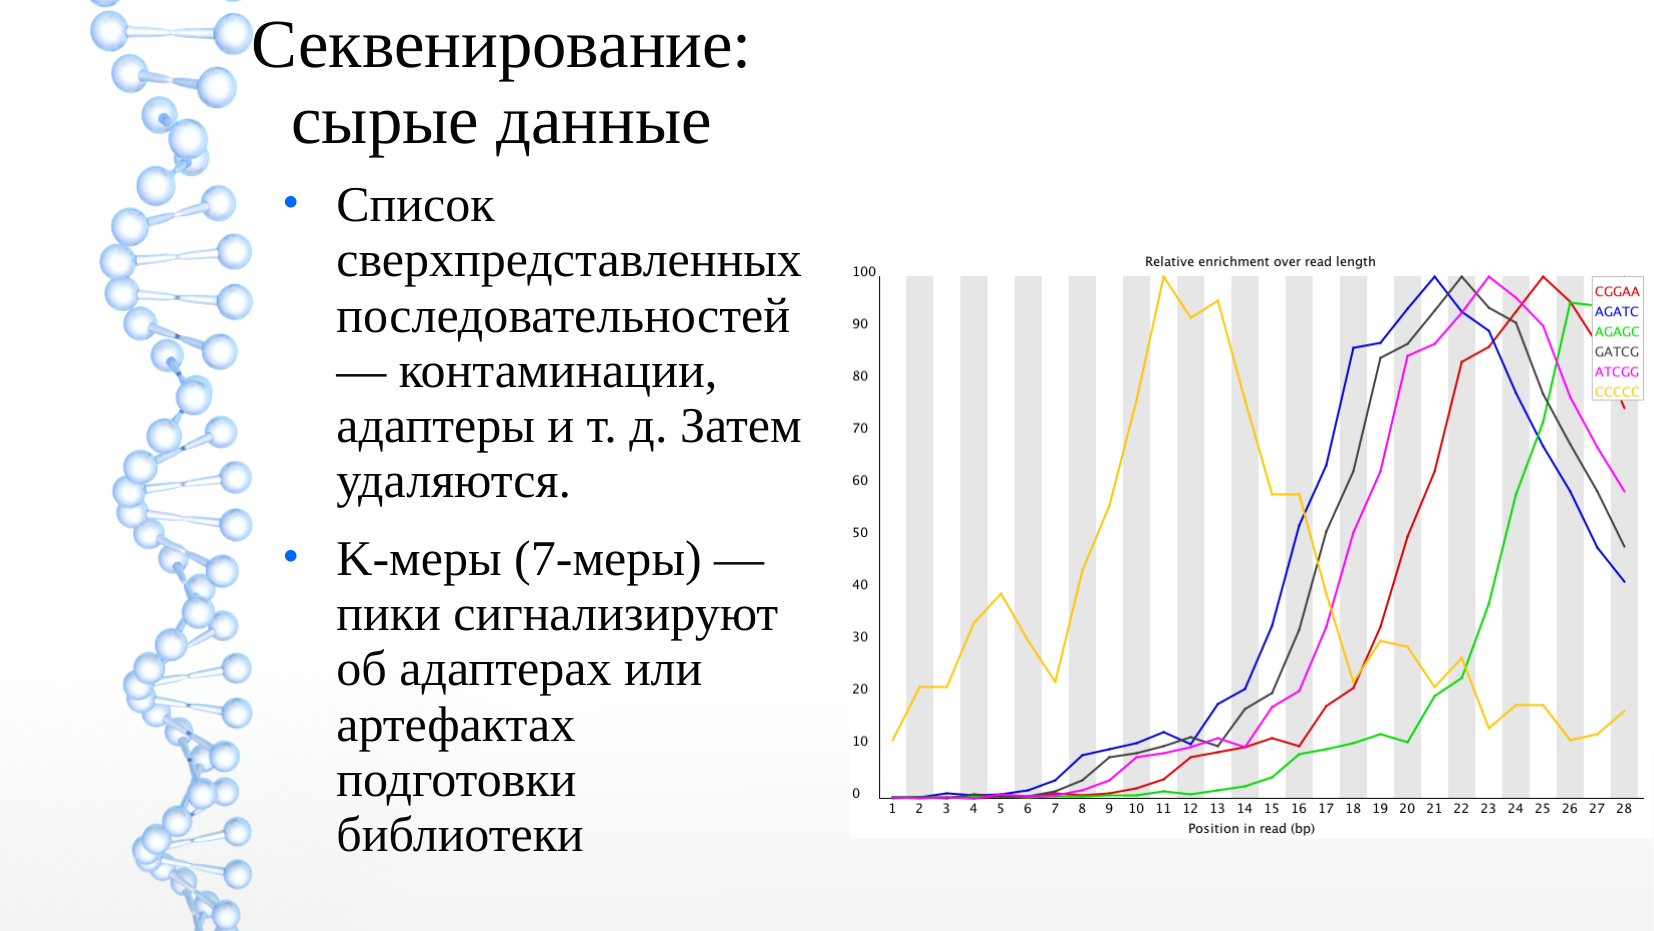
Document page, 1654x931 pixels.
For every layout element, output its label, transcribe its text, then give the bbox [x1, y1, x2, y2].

picture [0, 0, 1654, 931]
text_box Секвенирование: сырые данные [165, 6, 839, 159]
text_box Список сверхпредставленных последовательностей — контаминации, адаптеры и т. д. Затем удаляются. K-меры (7-меры) — пики сигнализируют об адаптерах или артефактах подготовки библиотеки [265, 177, 804, 910]
